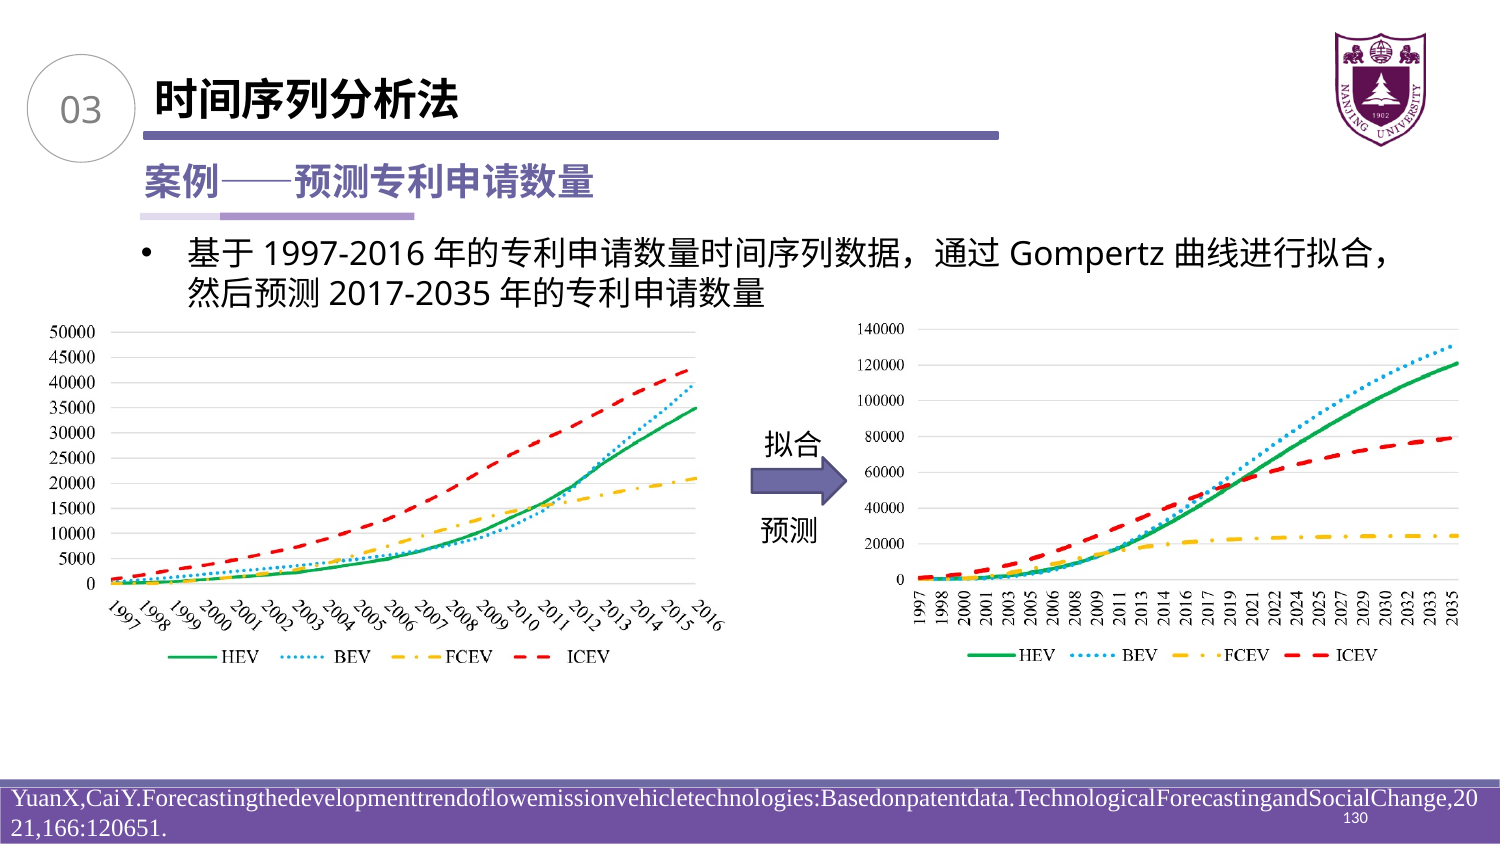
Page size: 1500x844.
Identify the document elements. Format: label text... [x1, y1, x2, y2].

text_box 案例——预测专利申请数量 [130, 150, 1235, 225]
picture [1334, 31, 1427, 147]
picture [48, 325, 726, 664]
text_box 03 [25, 53, 137, 164]
text_box [139, 211, 239, 222]
text_box 拟合 [749, 418, 854, 469]
picture [857, 323, 1460, 662]
text_box YuanX,CaiY.Forecastingthedevelopmenttrendoflowemissionvehicletechnologies:Basedonpatentdata.TechnologicalForecastingandSocialChange,2021,166:120651. [0, 773, 1496, 844]
text_box [143, 131, 999, 140]
text_box 基于1997-2016年的专利申请数量时间序列数据，通过Gompertz曲线进行拟合，然后预测2017-2035年的专利申请数量 [126, 225, 1422, 320]
text_box 预测 [745, 504, 853, 555]
text_box [219, 211, 416, 221]
text_box 时间序列分析法 [143, 66, 473, 131]
text_box [750, 469, 848, 504]
